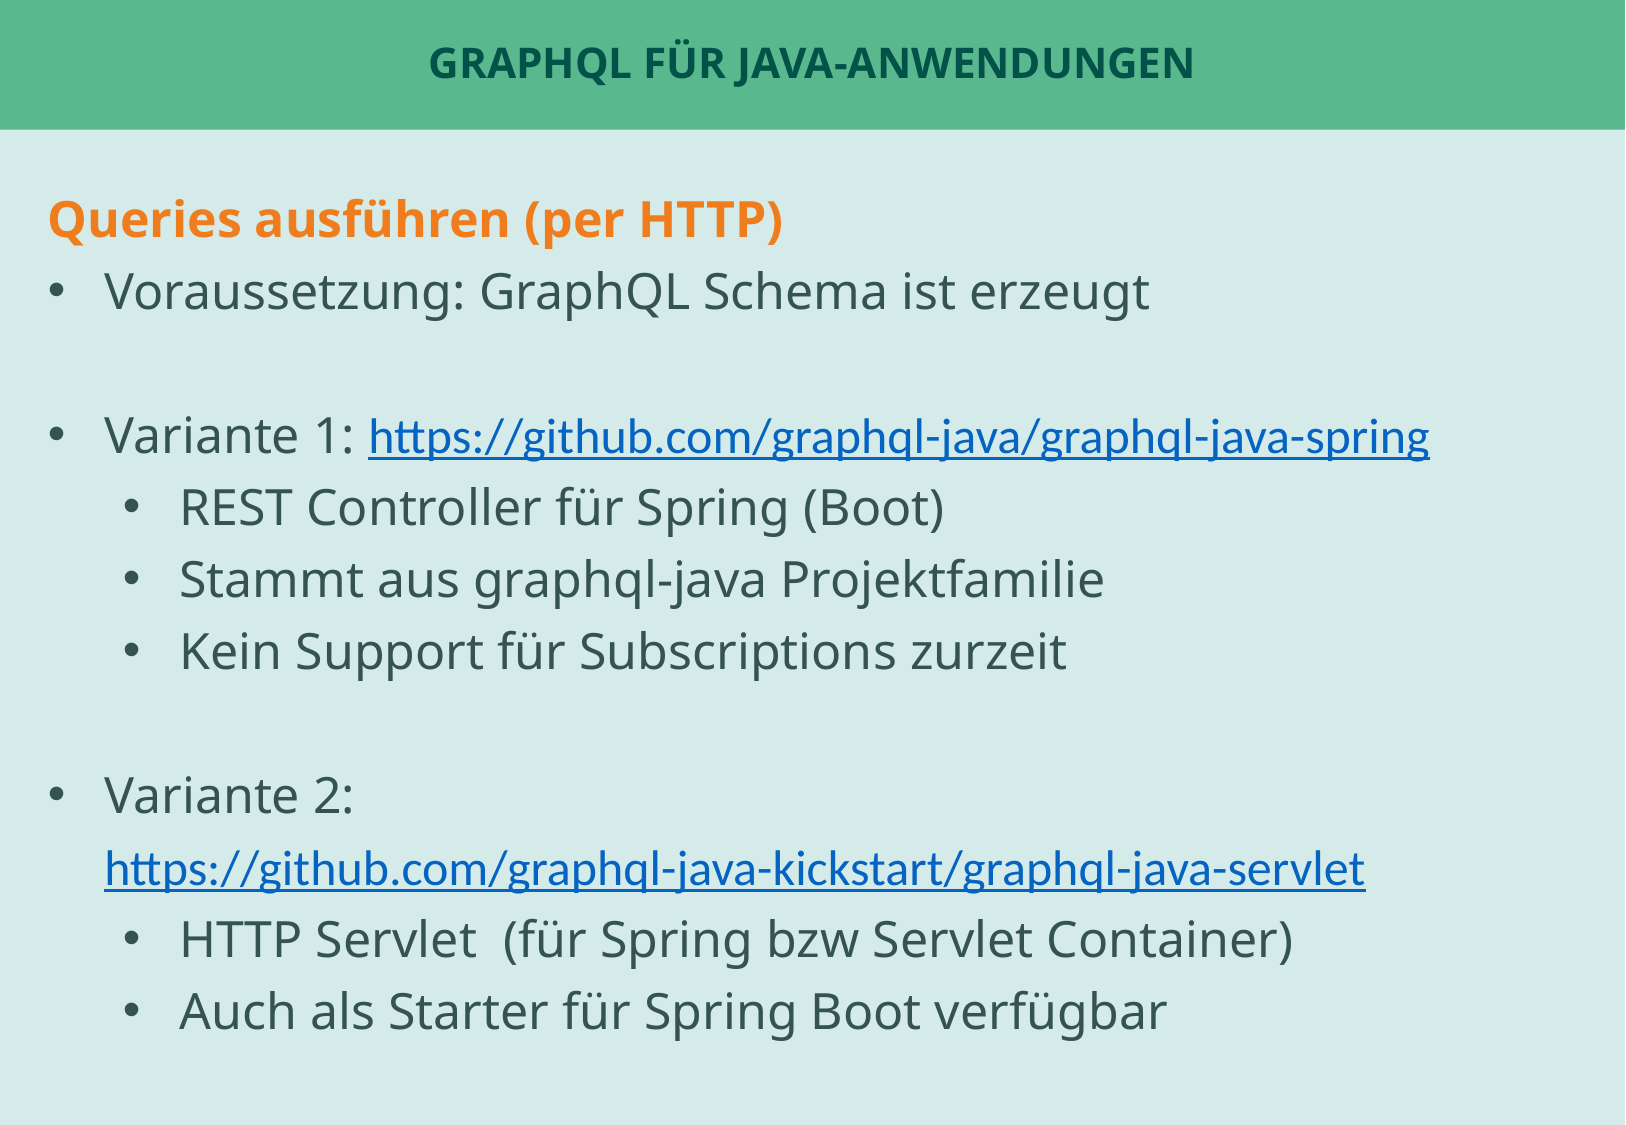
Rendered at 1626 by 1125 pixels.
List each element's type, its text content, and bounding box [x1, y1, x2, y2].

title GraphQL für Java-Anwendungen [0, 0, 1625, 130]
text_box Queries ausführen (per HTTP) Voraussetzung: GraphQL Schema ist erzeugt Variante 1: https://github.com/graphql-java/graphql-java-spring REST Controller für Spring (Boot) Stammt aus graphql-java Projektfamilie Kein Support für Subscriptions zurzeit Variante 2: https://github.com/graphql-java-kickstart/graphql-java-servlet HTTP Servlet (für Spring bzw Servlet Container) Auch als Starter für Spring Boot verfügbar [33, 168, 1557, 1125]
